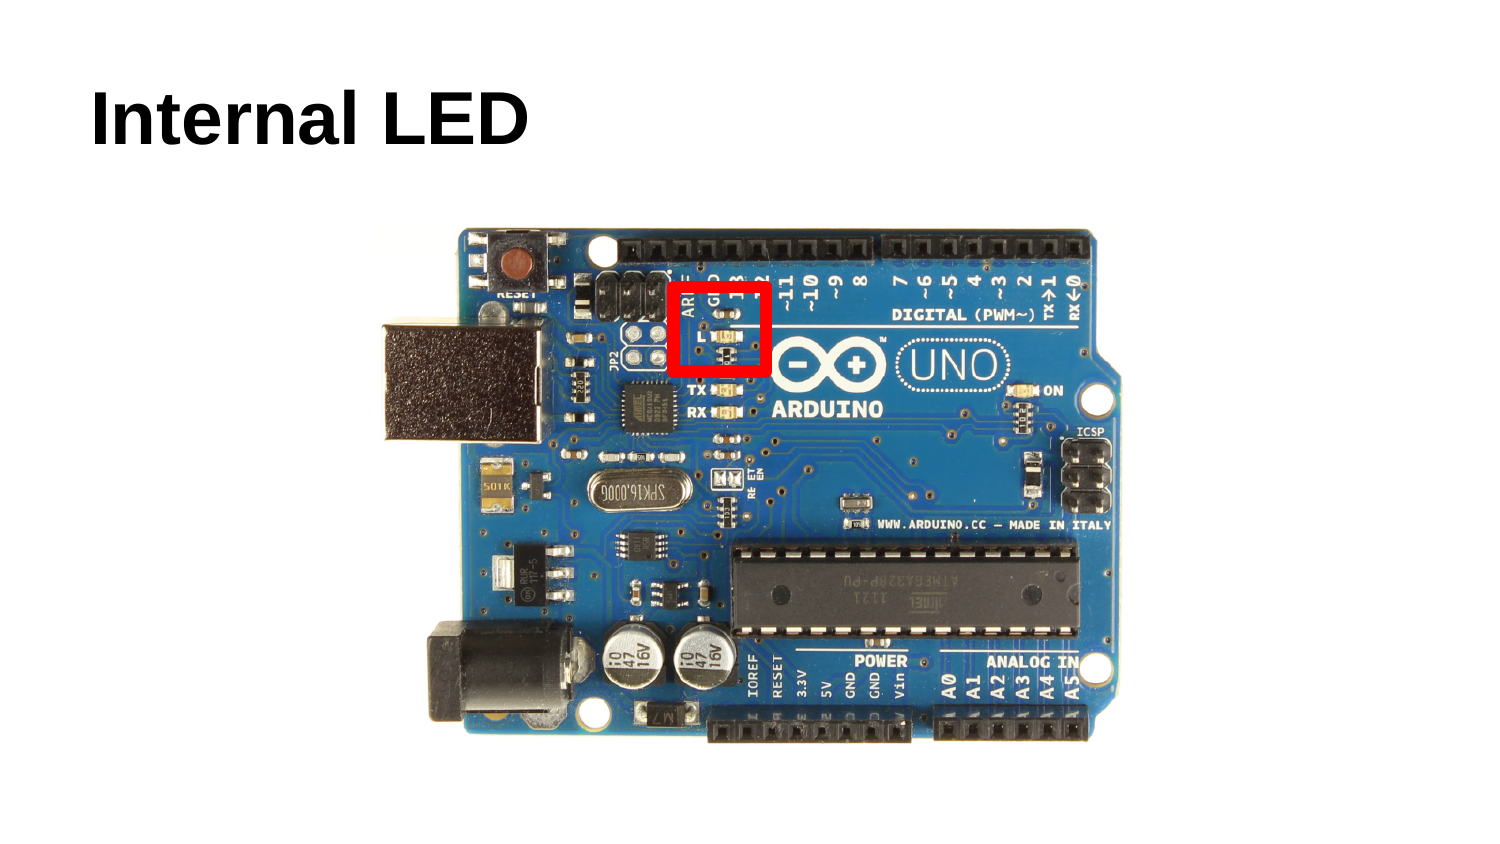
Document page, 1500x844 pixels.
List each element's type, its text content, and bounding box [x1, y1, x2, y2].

picture [374, 224, 1126, 745]
title Internal LED [75, 33, 1425, 175]
